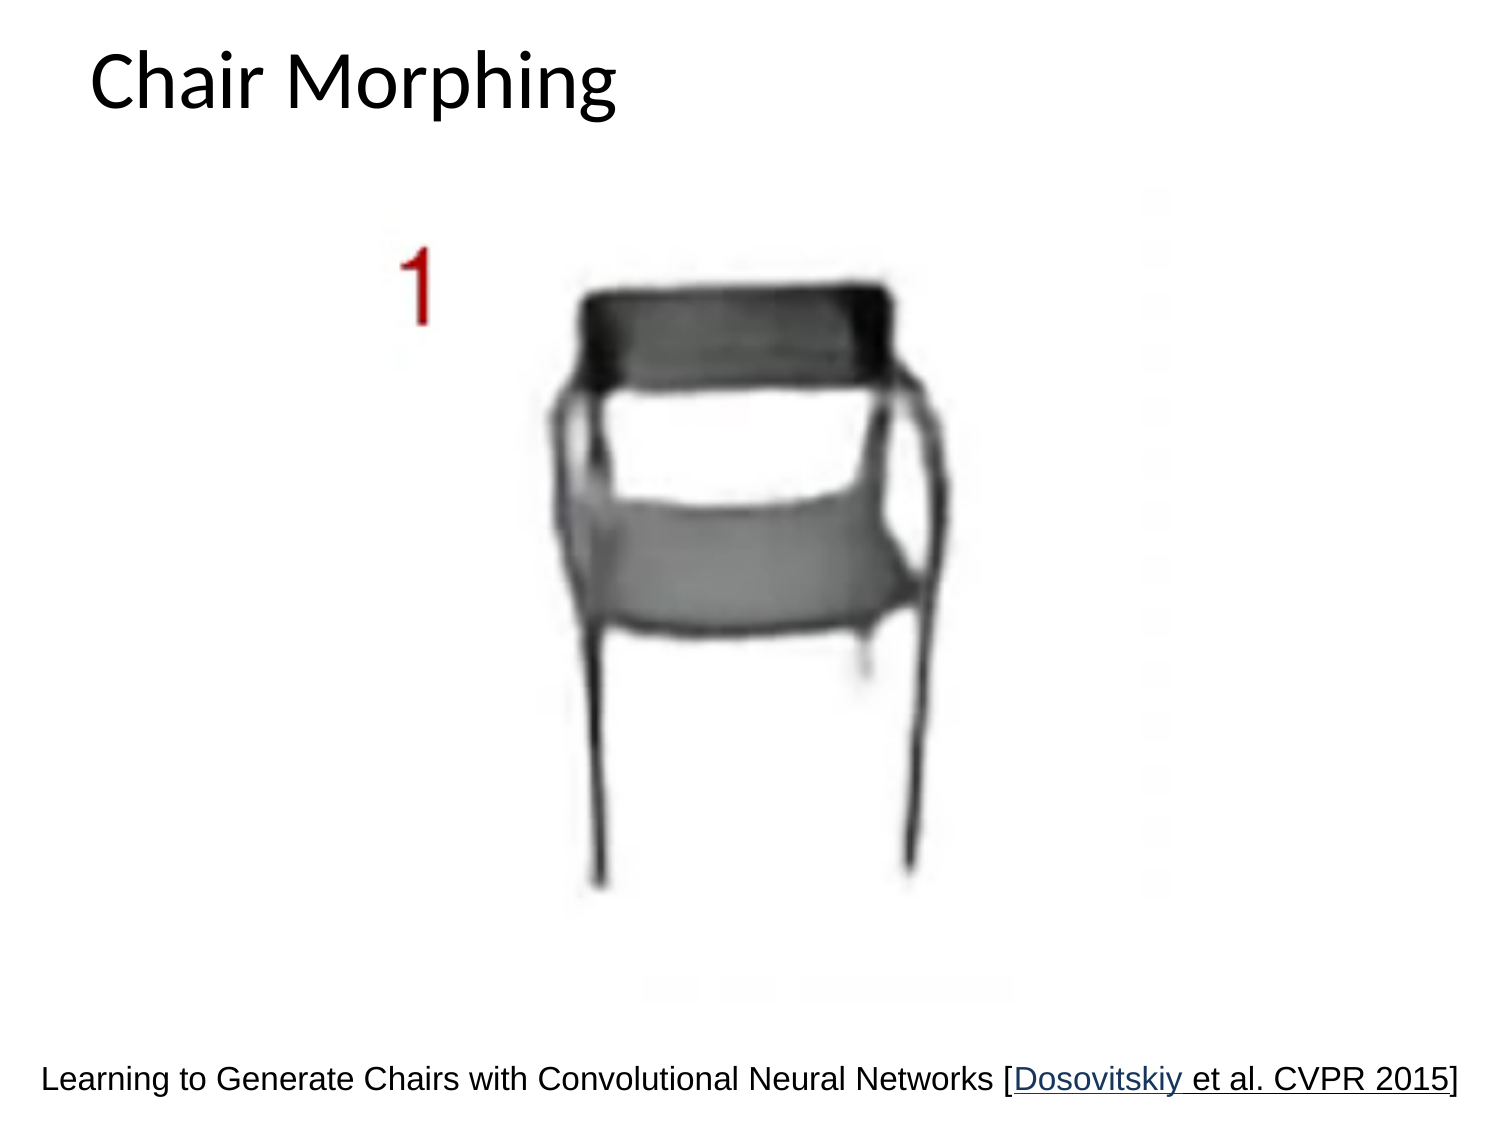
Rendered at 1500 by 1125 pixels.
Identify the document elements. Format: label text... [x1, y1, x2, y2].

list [328, 162, 1172, 1006]
title Chair Morphing [75, 0, 1425, 150]
text_box Learning to Generate Chairs with Convolutional Neural Networks [Dosovitskiy et al. CVPR 2015] [26, 1049, 1474, 1105]
